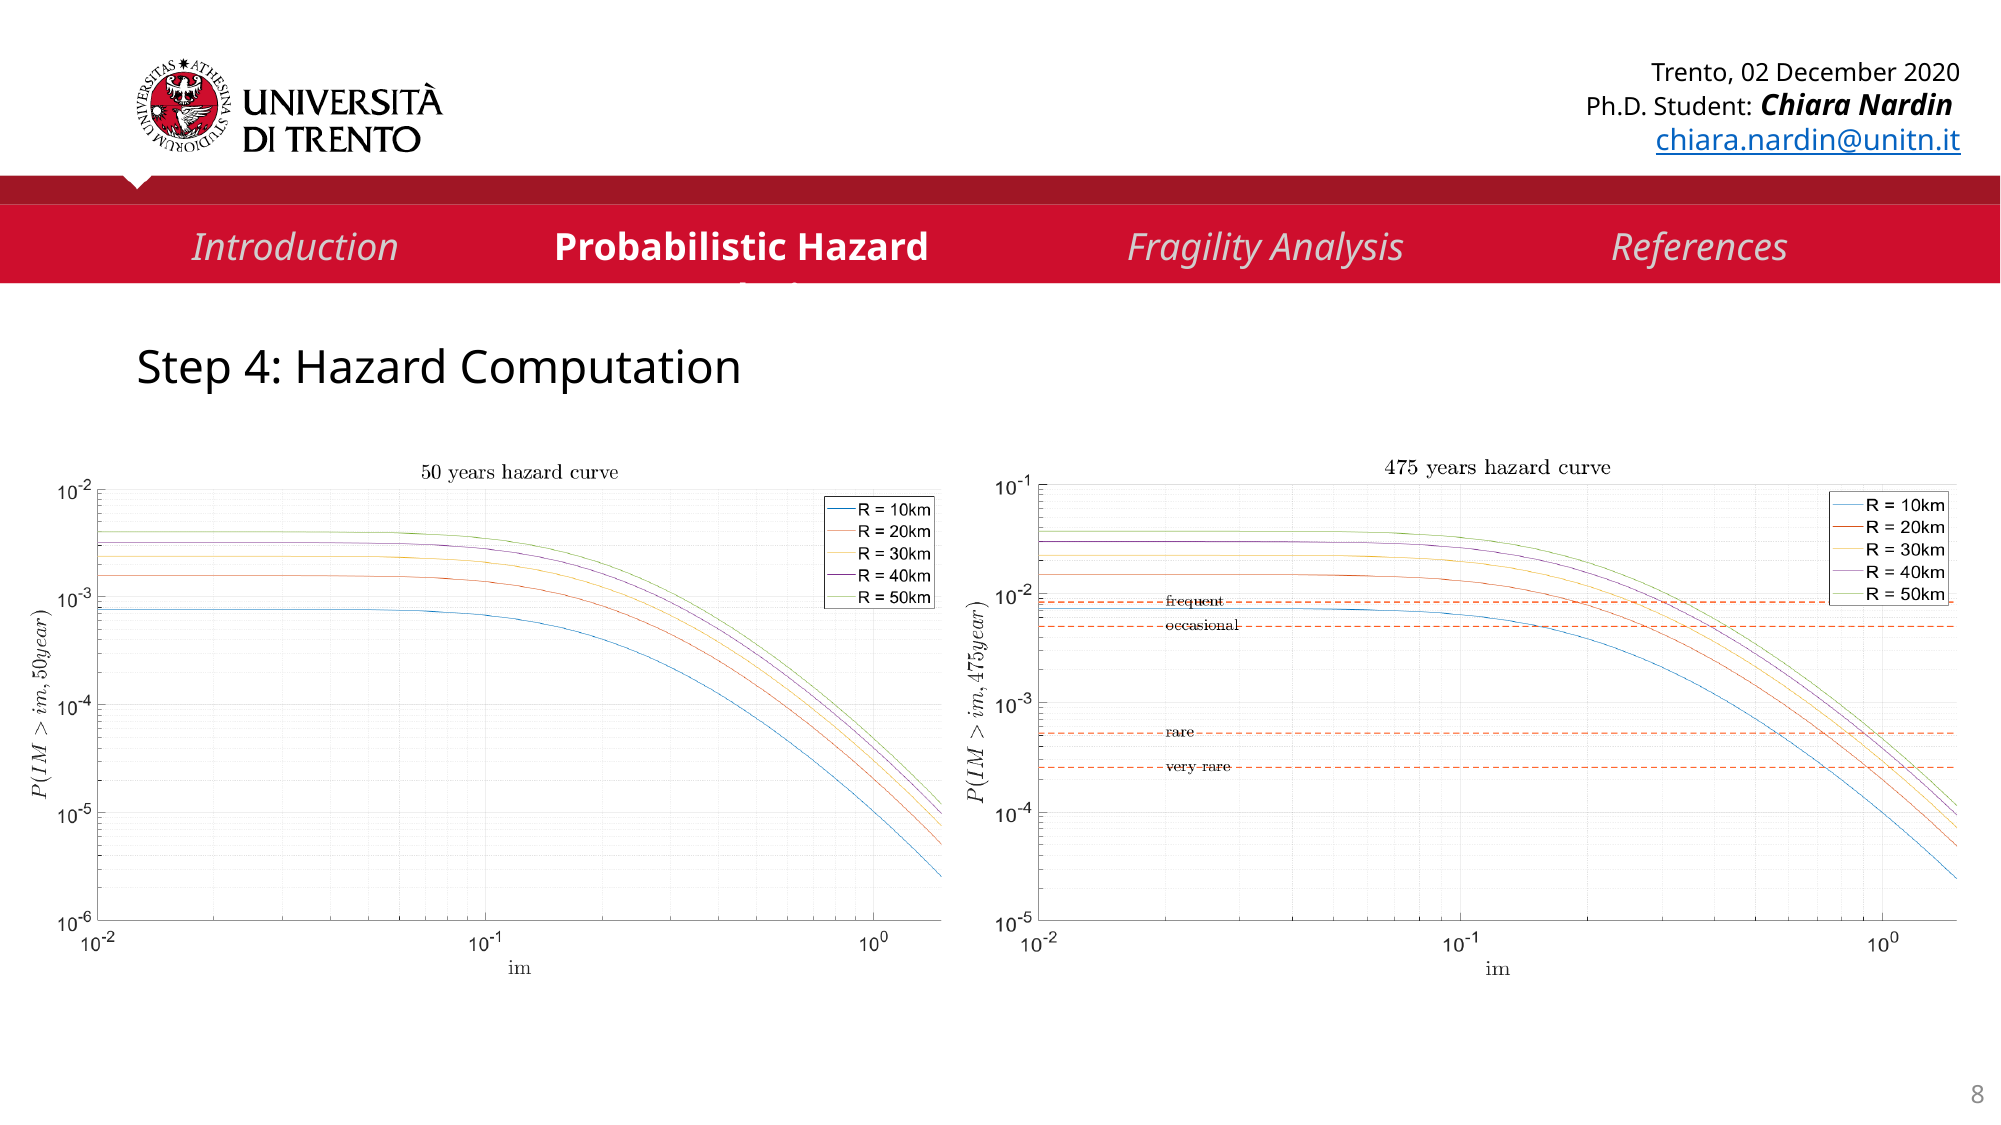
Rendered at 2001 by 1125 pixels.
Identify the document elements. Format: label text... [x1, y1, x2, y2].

table_header Probabilistic Hazard Analysis [470, 213, 1013, 318]
table_header Fragility Analysis [1013, 213, 1518, 318]
picture [0, 0, 2001, 1125]
list Step 4: Hazard Computation [121, 336, 1858, 408]
table_header Introduction [122, 213, 470, 318]
text_box Trento, 02 December 2020 Ph.D. Student: Chiara Nardin chiara.nardin@unitn.it [1401, 48, 1976, 169]
slide_number 8 [1857, 1065, 2000, 1125]
table_header References [1518, 213, 1881, 318]
